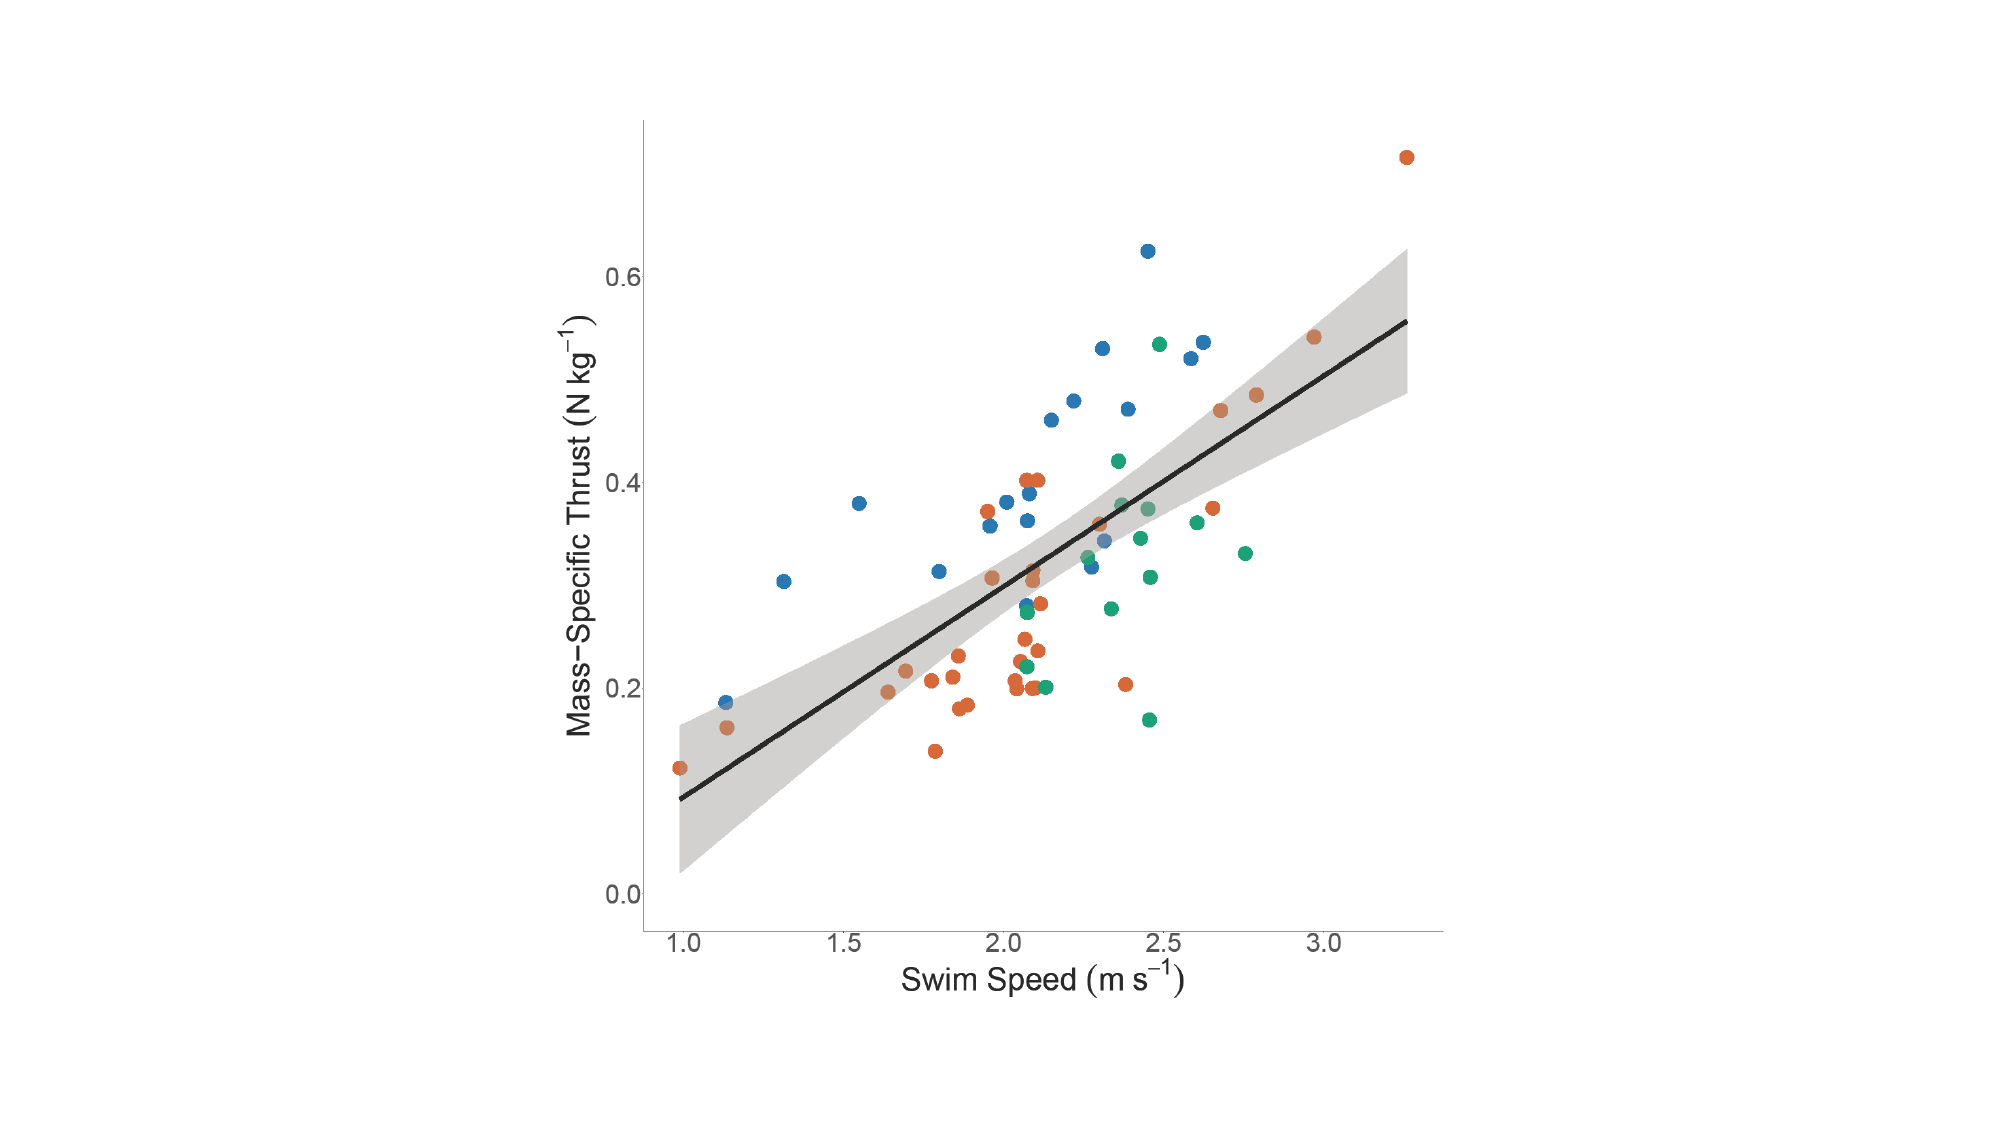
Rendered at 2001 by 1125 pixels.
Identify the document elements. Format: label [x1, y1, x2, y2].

text_box [555, 118, 1445, 1007]
